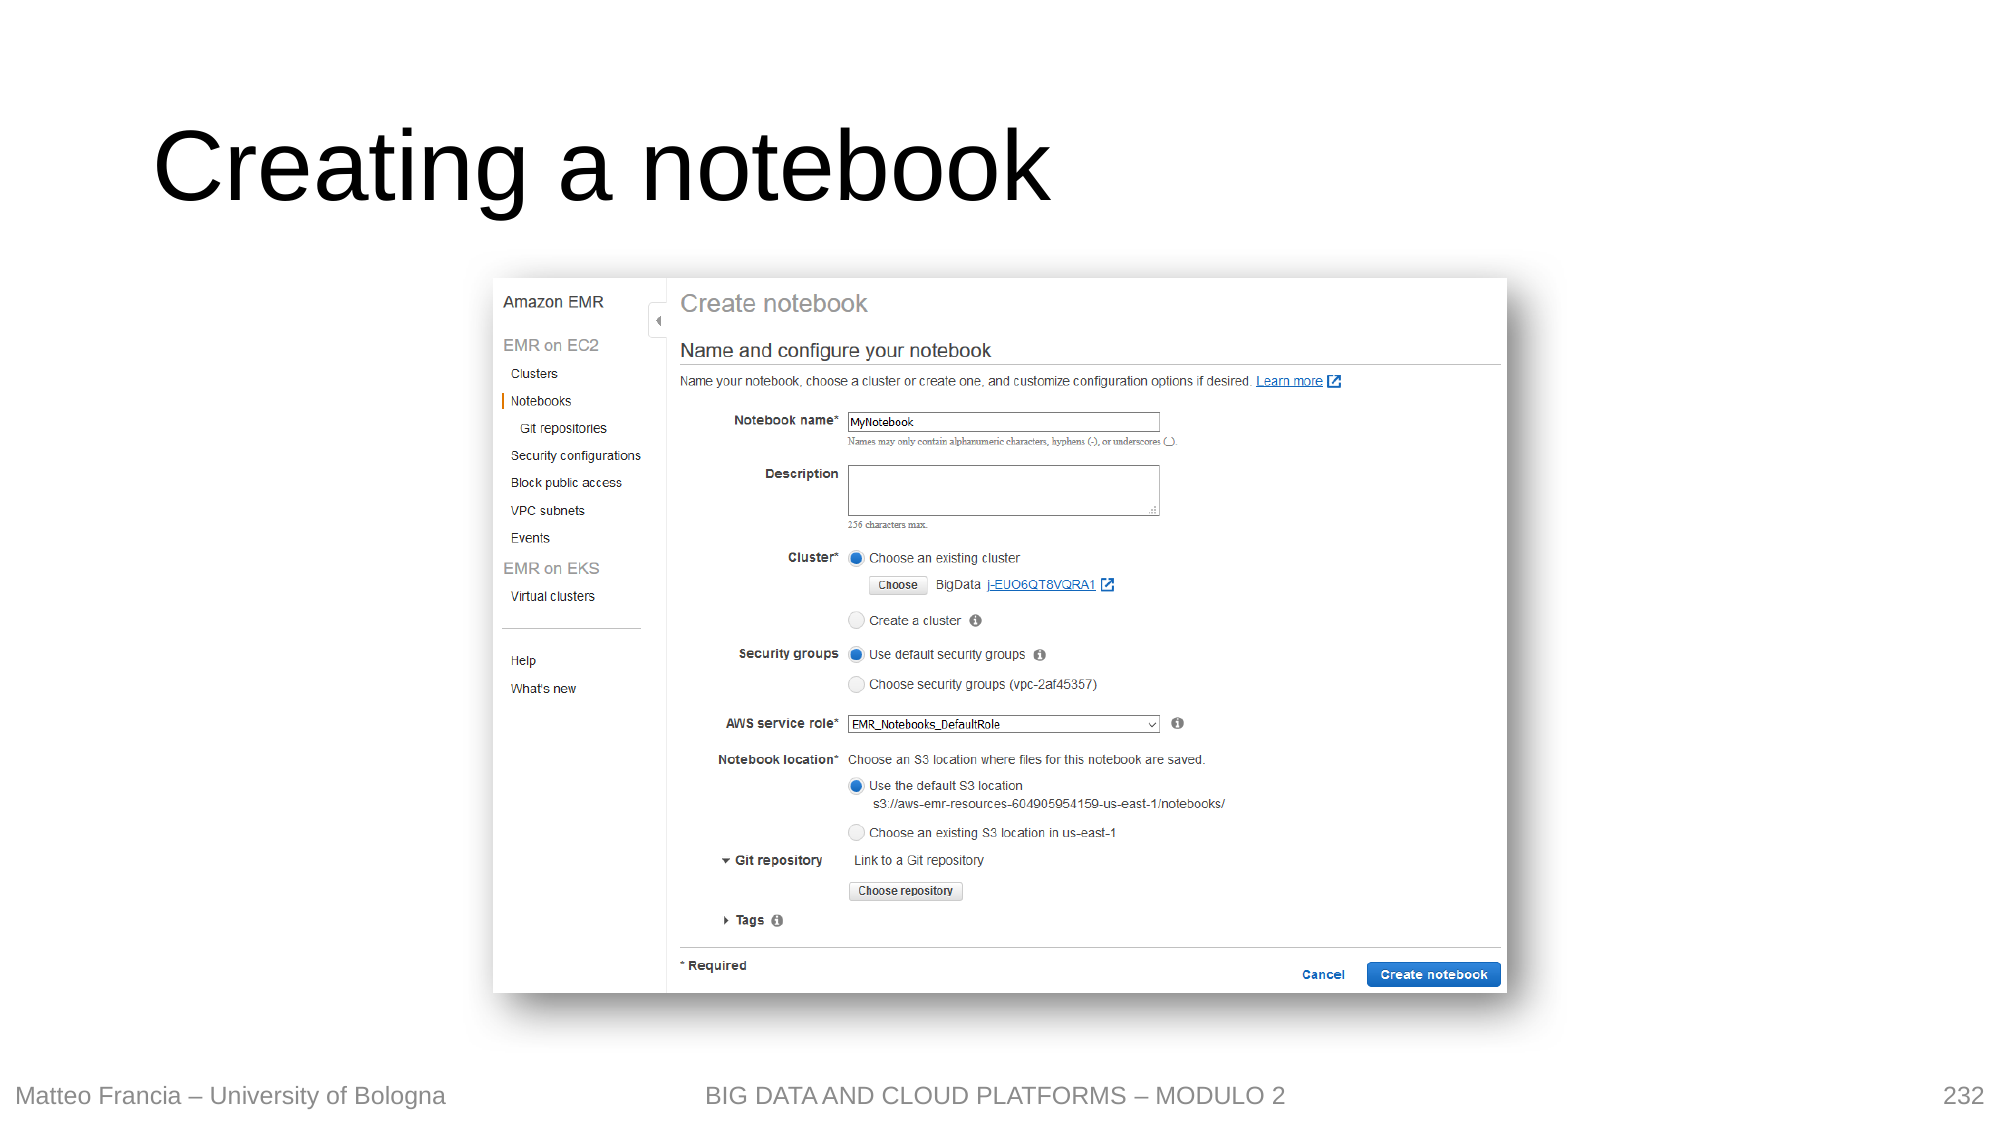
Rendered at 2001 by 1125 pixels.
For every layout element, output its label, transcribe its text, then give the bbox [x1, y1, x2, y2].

footer Matteo Francia – University of Bologna [0, 1065, 466, 1125]
slide_number 232 [1550, 1065, 2000, 1125]
title Creating a notebook [137, 59, 1863, 278]
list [493, 278, 1507, 993]
